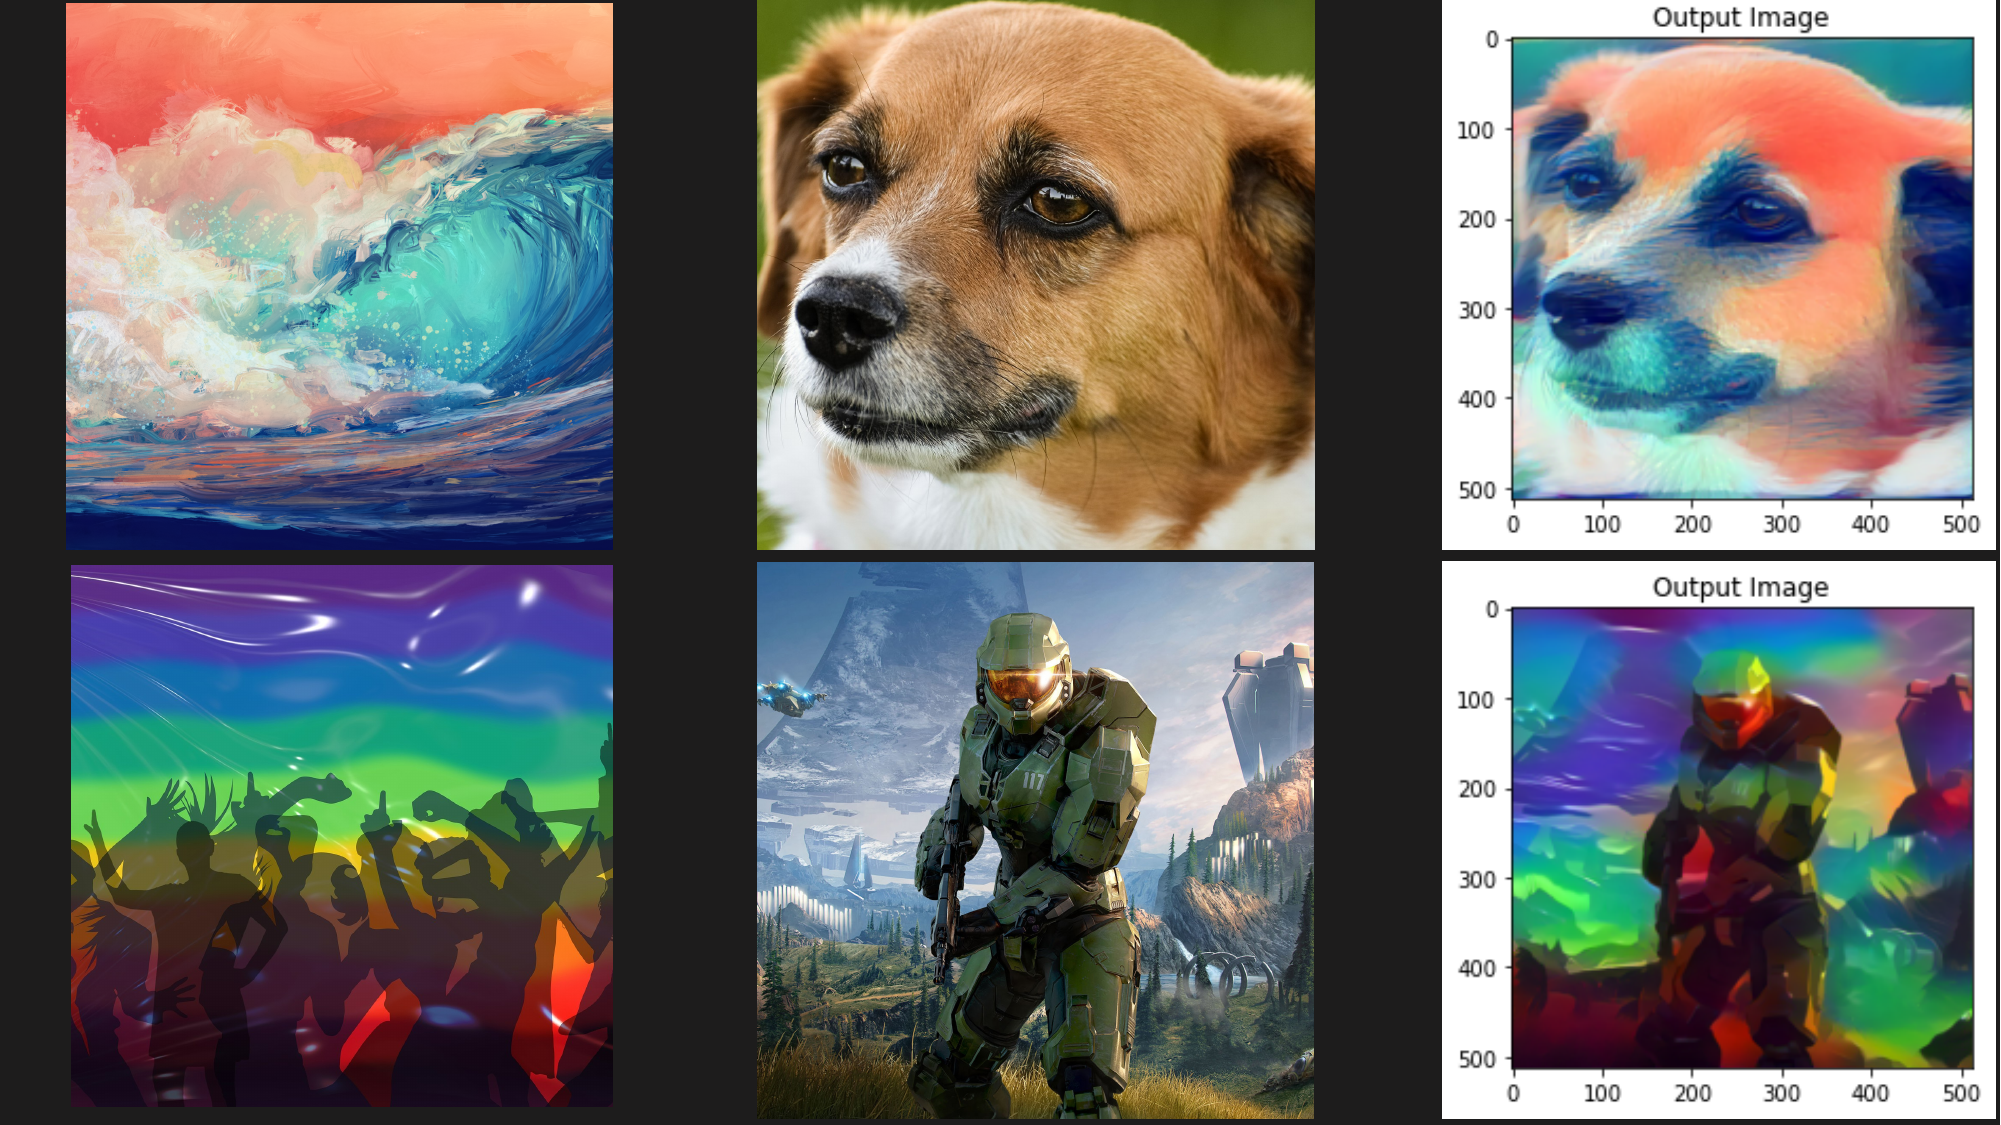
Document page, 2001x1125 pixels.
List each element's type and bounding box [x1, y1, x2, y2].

list [1442, 561, 1996, 1120]
picture [71, 565, 613, 1107]
picture [757, 0, 1315, 550]
picture [1442, 0, 1996, 550]
picture [66, 3, 613, 550]
picture [756, 562, 1314, 1120]
